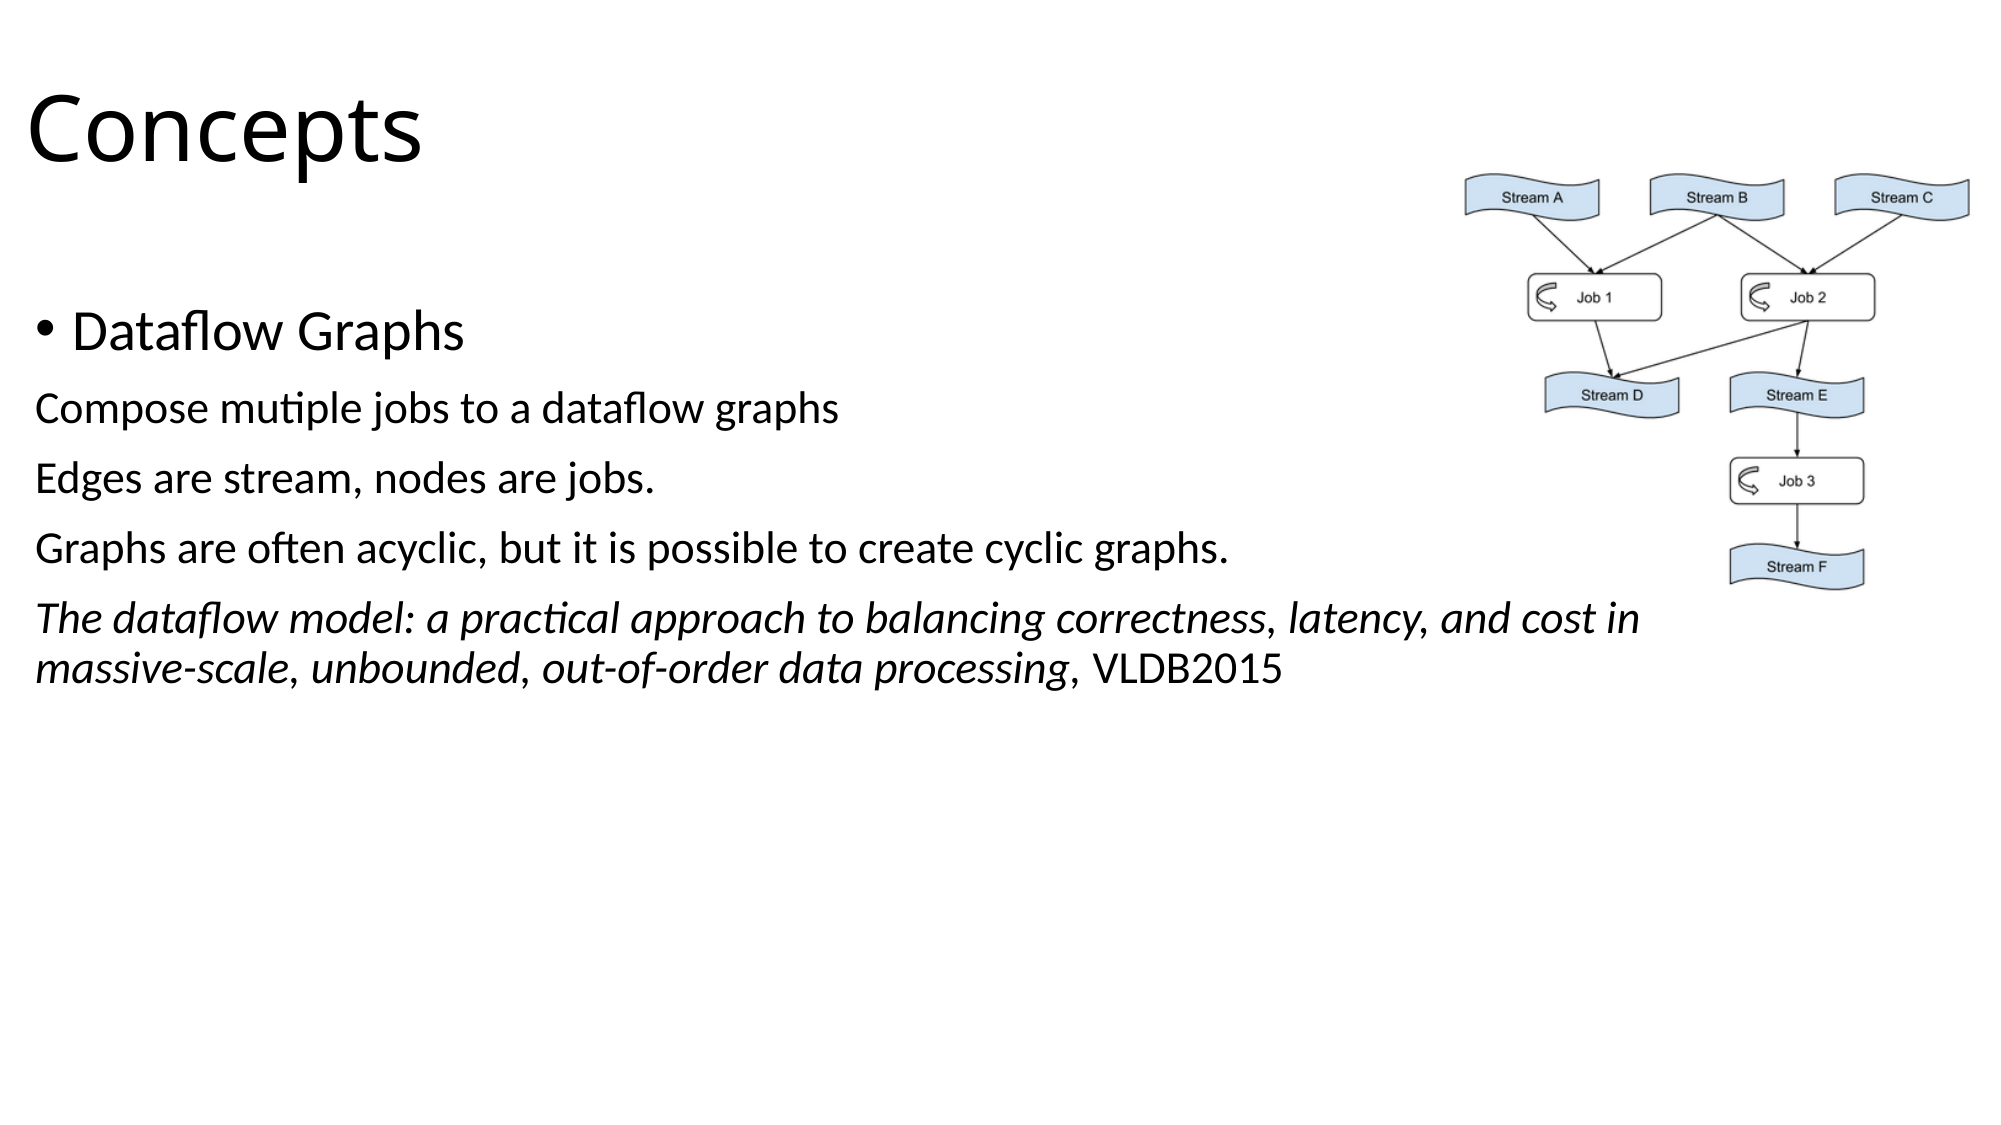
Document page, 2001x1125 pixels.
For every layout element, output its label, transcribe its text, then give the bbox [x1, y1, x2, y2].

title Concepts [10, 23, 1736, 241]
picture [1447, 145, 1987, 600]
list Dataflow Graphs Compose mutiple jobs to a dataflow graphs Edges are stream, nodes are jobs. Graphs are often acyclic, but it is possible to create cyclic graphs. The dataflow model: a practical approach to balancing correctness, latency, and cost in massive-scale, unbounded, out-of-order data processing, VLDB2015 [20, 292, 1745, 1007]
